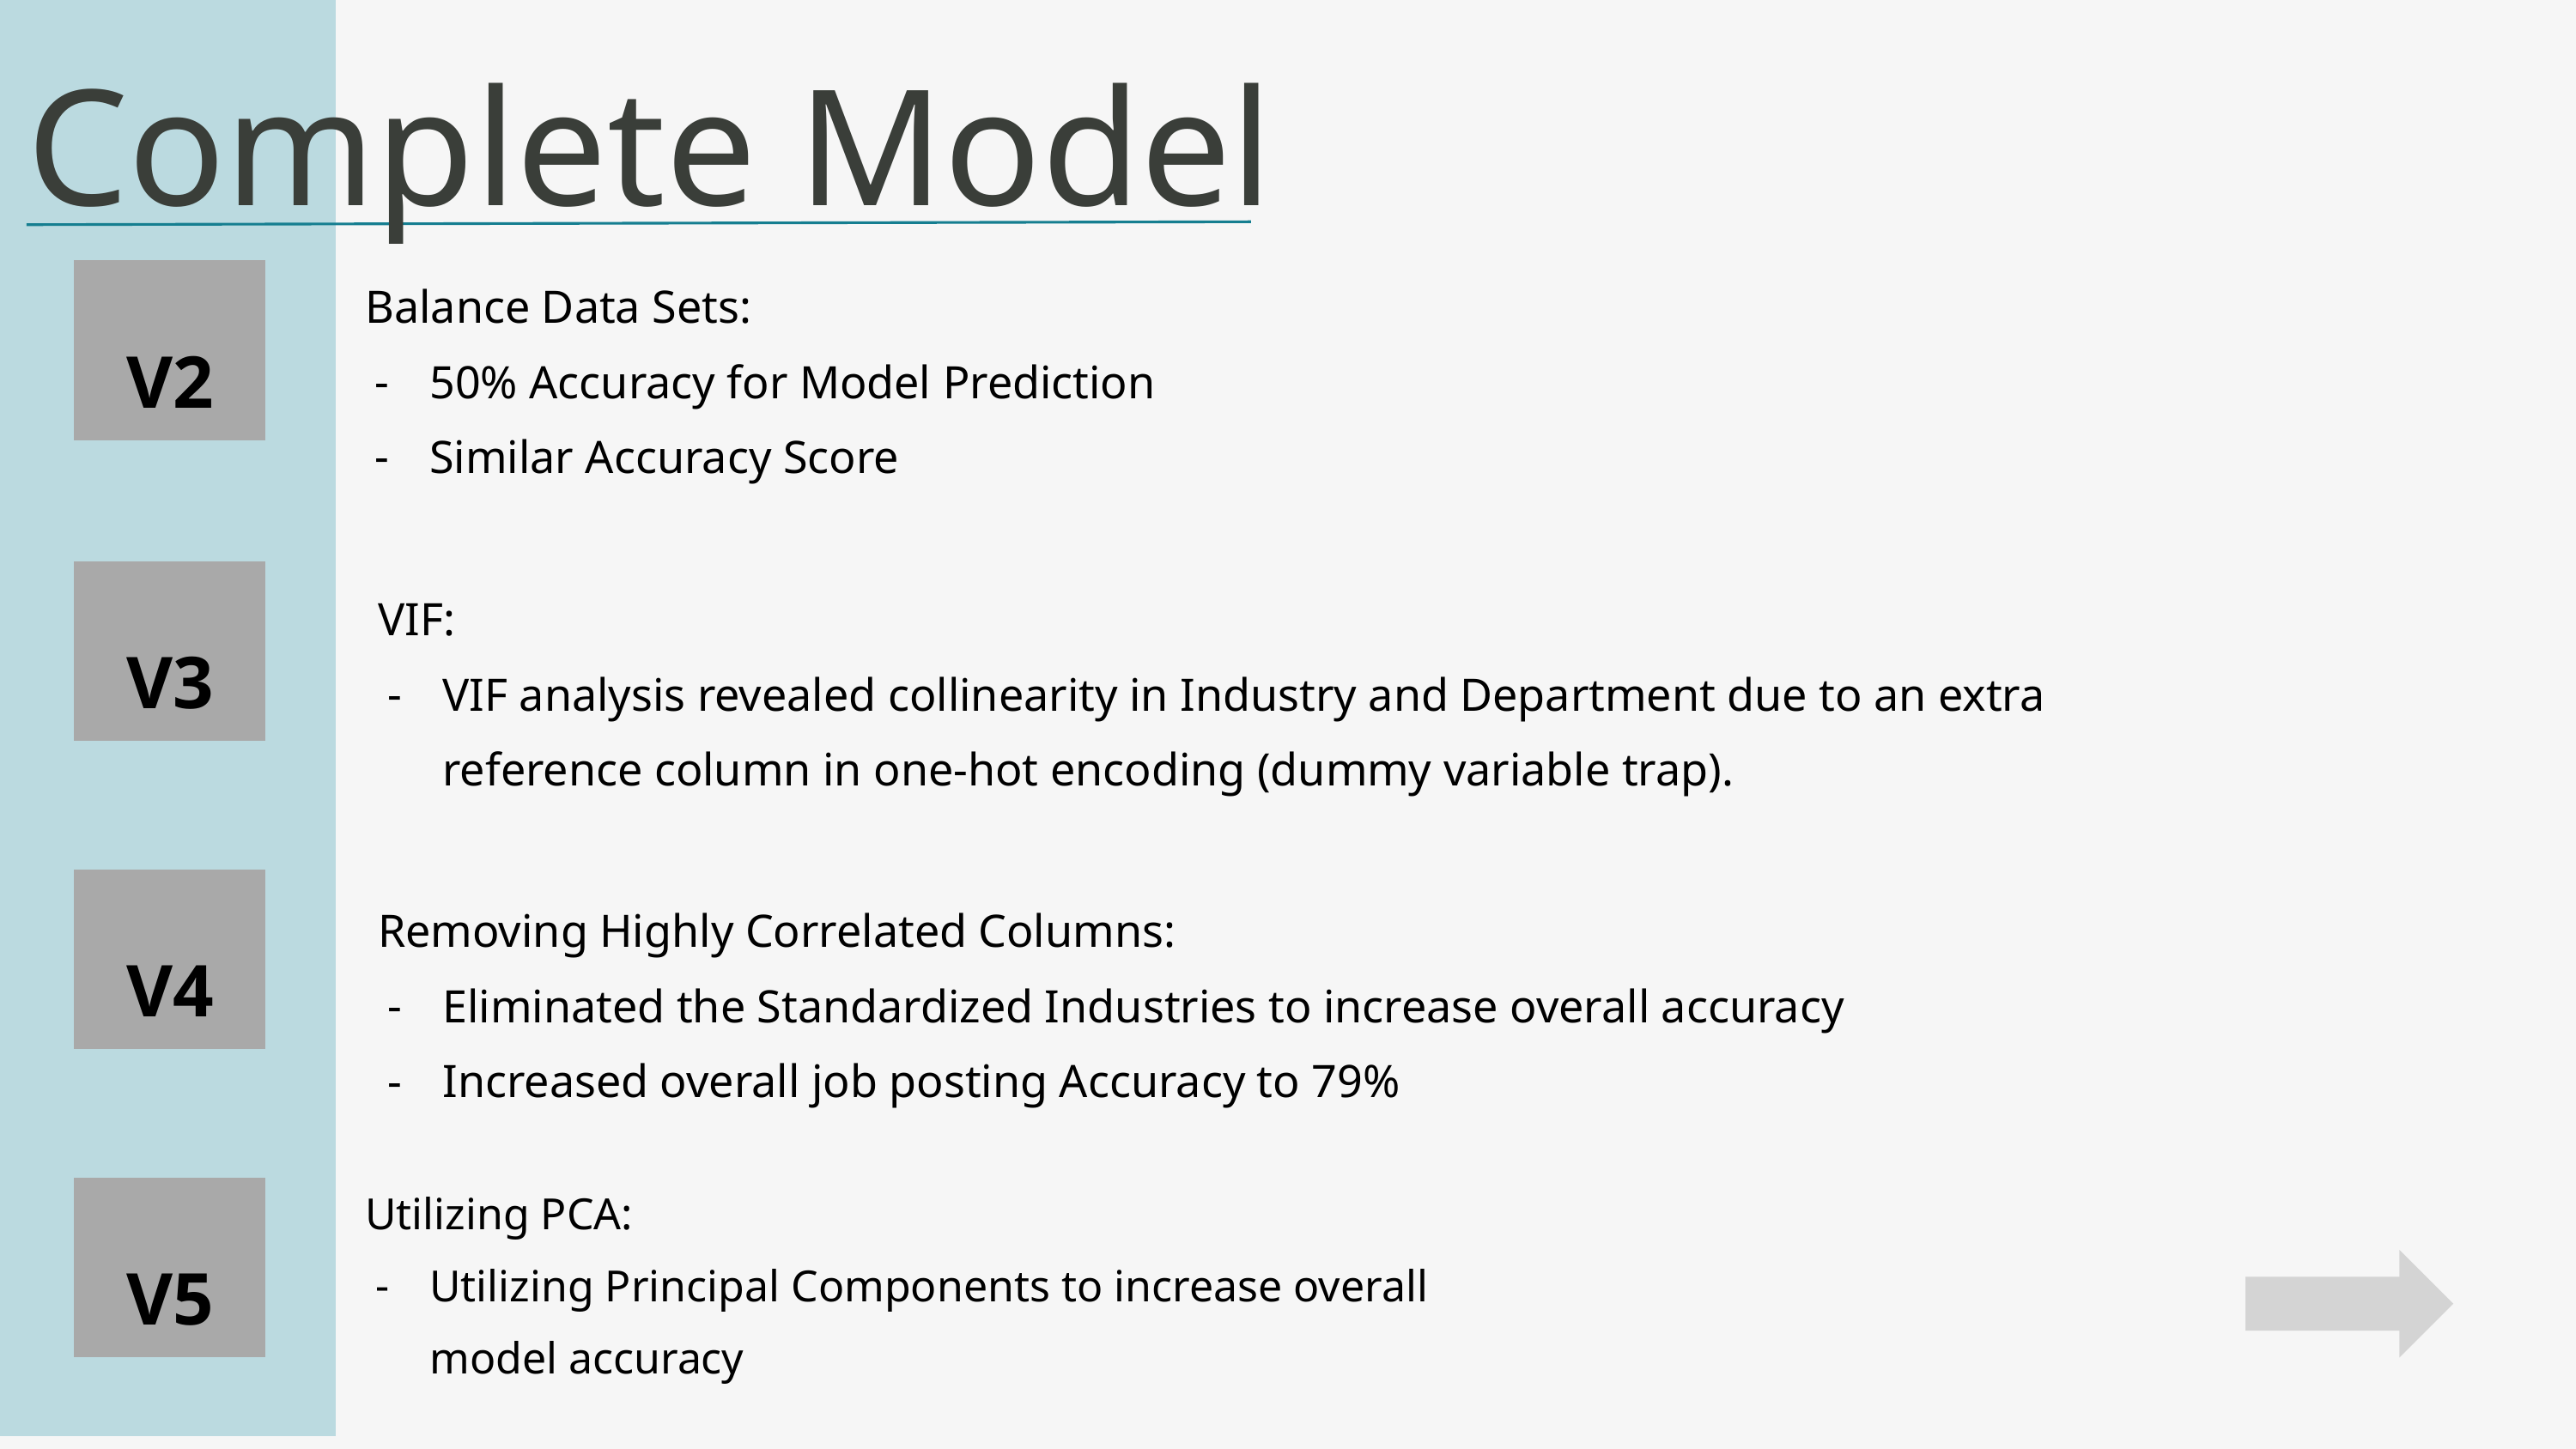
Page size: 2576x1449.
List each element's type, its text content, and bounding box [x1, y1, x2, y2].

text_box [74, 545, 266, 742]
text_box VIF: VIF analysis revealed collinearity in Industry and Department due to an extra reference column in one-hot encoding (dummy variable trap). [888, 556, 2252, 808]
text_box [0, 532, 882, 891]
text_box Utilizing PCA: Utilizing Principal Components to increase overall model accuracy [365, 1166, 1485, 1383]
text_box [74, 245, 266, 440]
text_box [26, 221, 1251, 225]
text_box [74, 853, 266, 1050]
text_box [74, 1161, 266, 1358]
text_box Removing Highly Correlated Columns: Eliminated the Standardized Industries to increase overall accuracy Increased overall job posting Accuracy to 79% [365, 868, 2394, 1120]
text_box Balance Data Sets: 50% Accuracy for Model Prediction Similar Accuracy Score [365, 257, 2576, 483]
text_box Complete Model [27, 6, 2313, 239]
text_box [2245, 1249, 2454, 1358]
